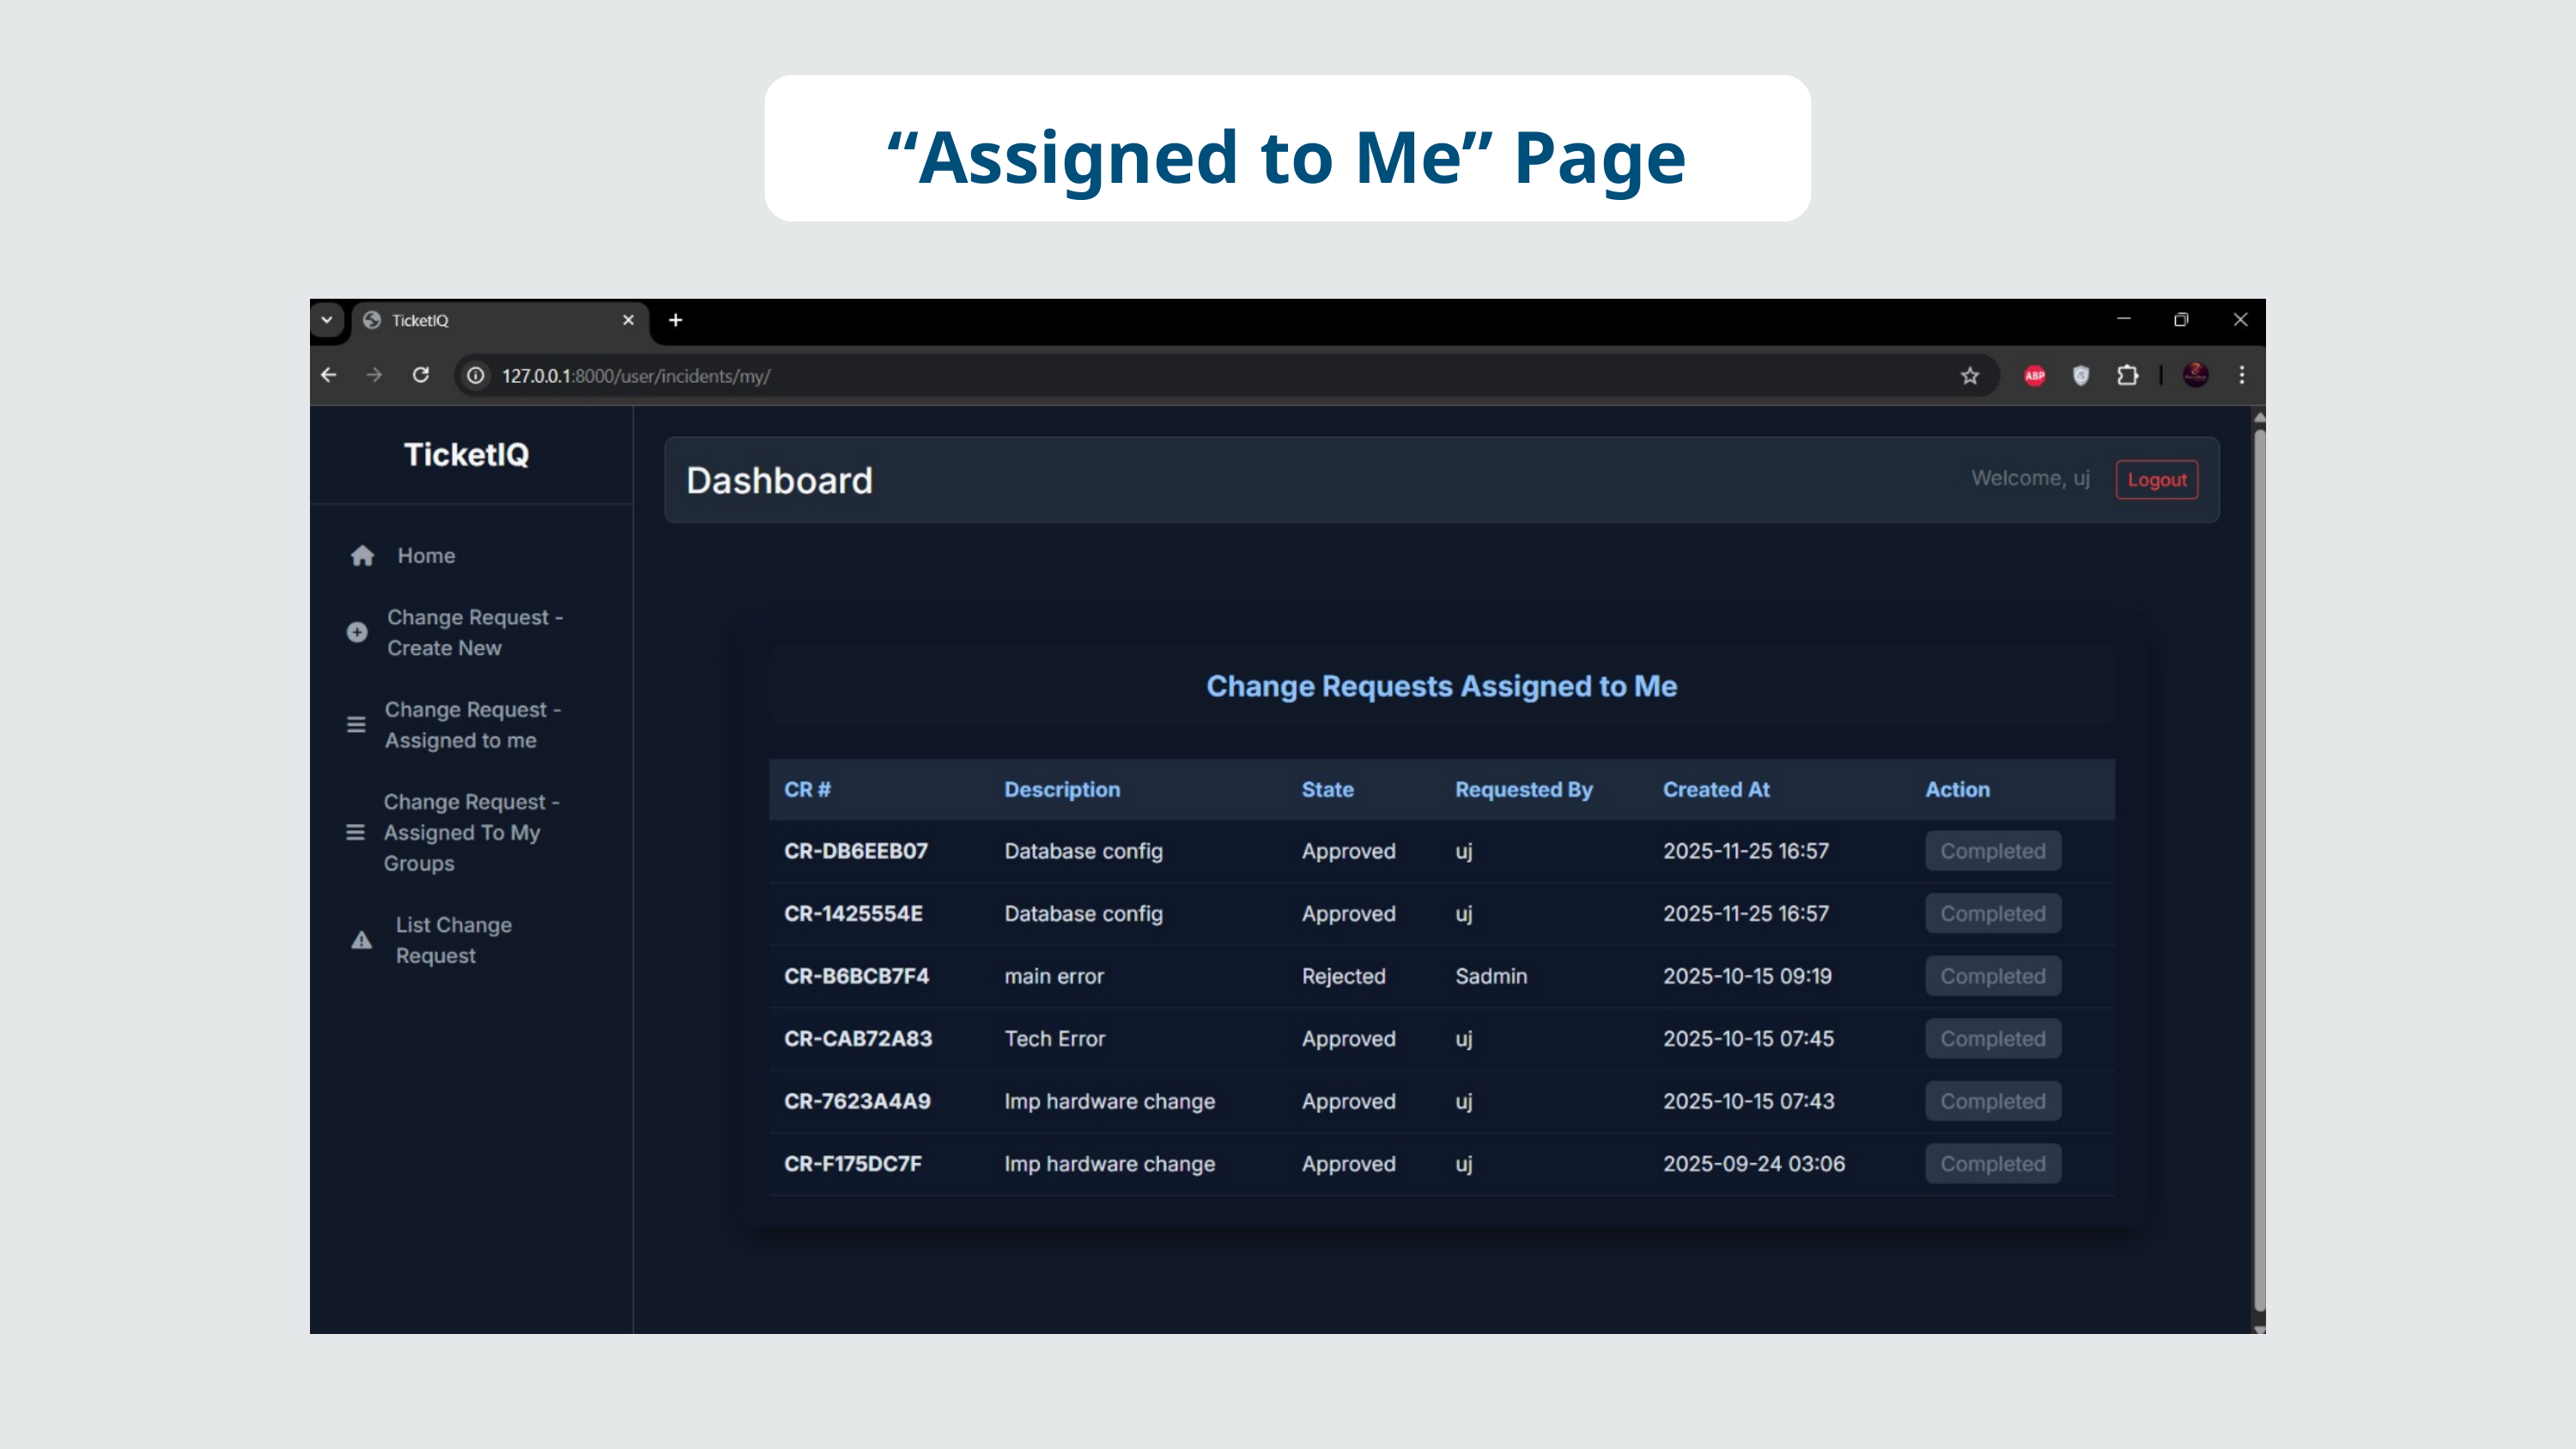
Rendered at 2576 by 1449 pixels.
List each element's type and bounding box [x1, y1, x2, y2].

text_box [764, 75, 1812, 222]
text_box [307, 294, 2269, 1337]
